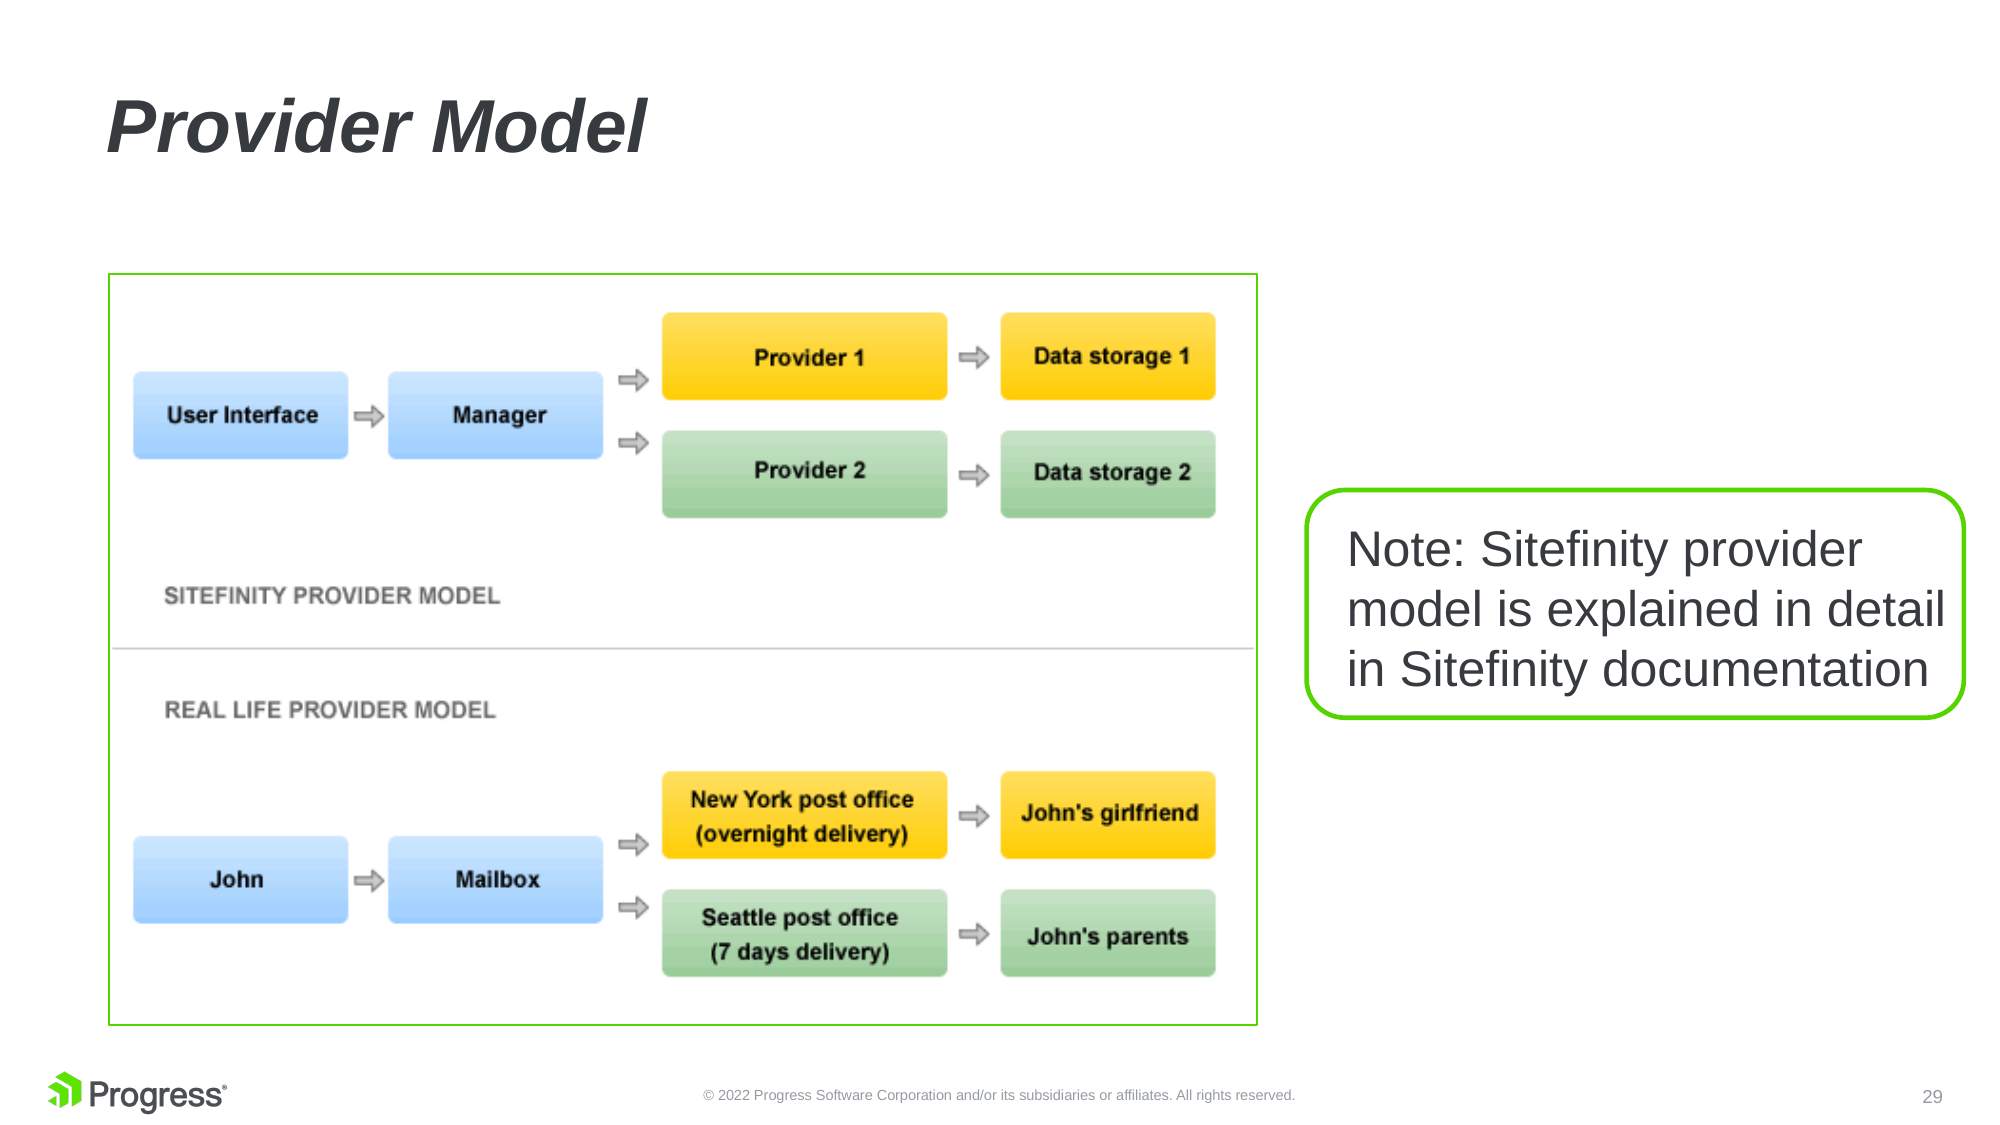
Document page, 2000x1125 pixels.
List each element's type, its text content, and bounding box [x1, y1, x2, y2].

title Provider Model [91, 80, 1888, 177]
picture [109, 273, 1258, 1023]
text_box [1306, 489, 1964, 718]
text_box Note: Sitefinity provider model is explained in detail in Sitefinity documentation [1960, 509, 1989, 616]
